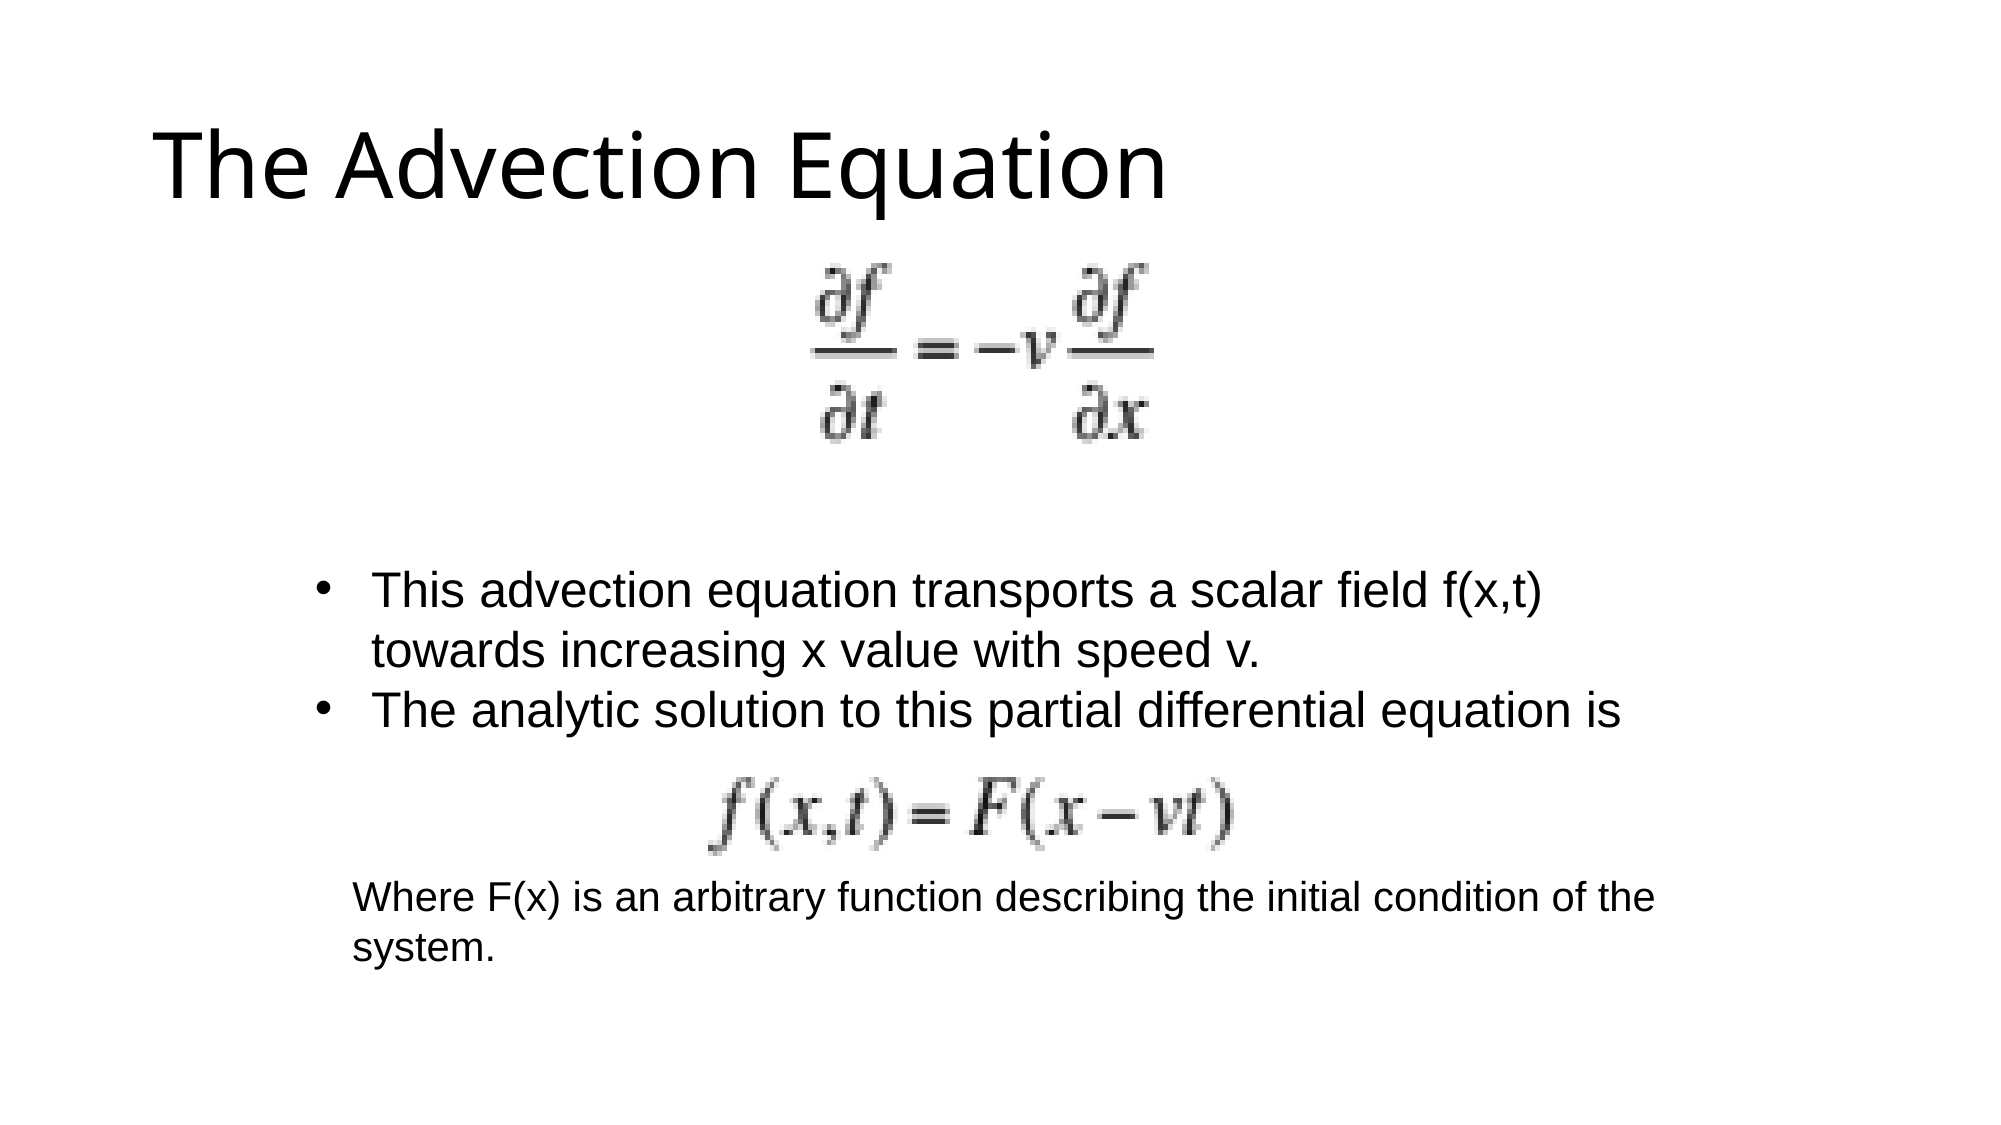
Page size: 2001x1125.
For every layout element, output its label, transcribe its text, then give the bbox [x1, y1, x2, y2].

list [799, 237, 1161, 445]
title The Advection Equation [137, 59, 1863, 278]
text_box Where F(x) is an arbitrary function describing the initial condition of the system. [337, 862, 1725, 978]
text_box This advection equation transports a scalar field f(x,t) towards increasing x value with speed v. The analytic solution to this partial differential equation is [299, 549, 1725, 745]
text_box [699, 762, 1244, 863]
